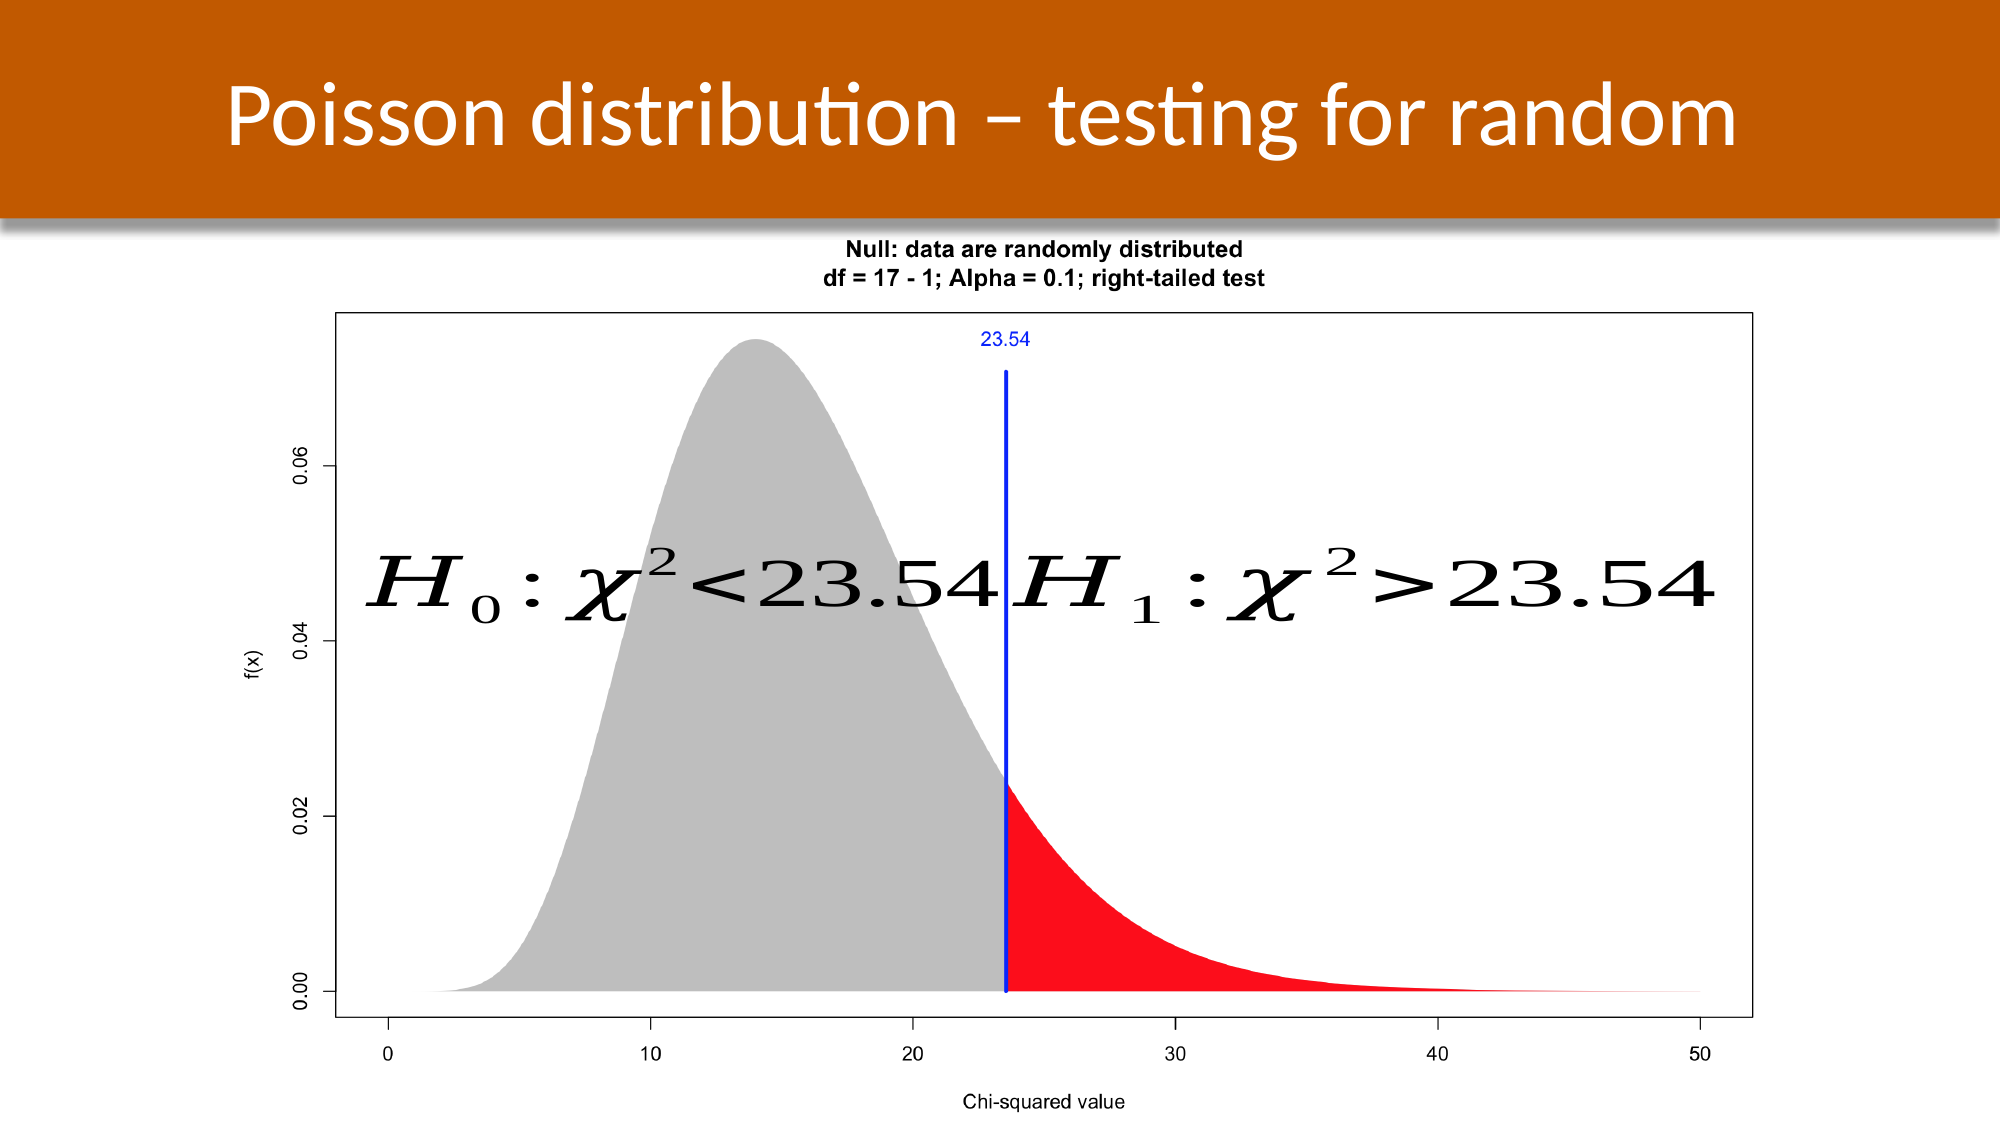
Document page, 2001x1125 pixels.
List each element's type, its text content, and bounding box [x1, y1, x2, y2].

text_box [0, 0, 2000, 219]
picture [242, 227, 1758, 1125]
text_box Poisson distribution – testing for random [210, 17, 2000, 201]
